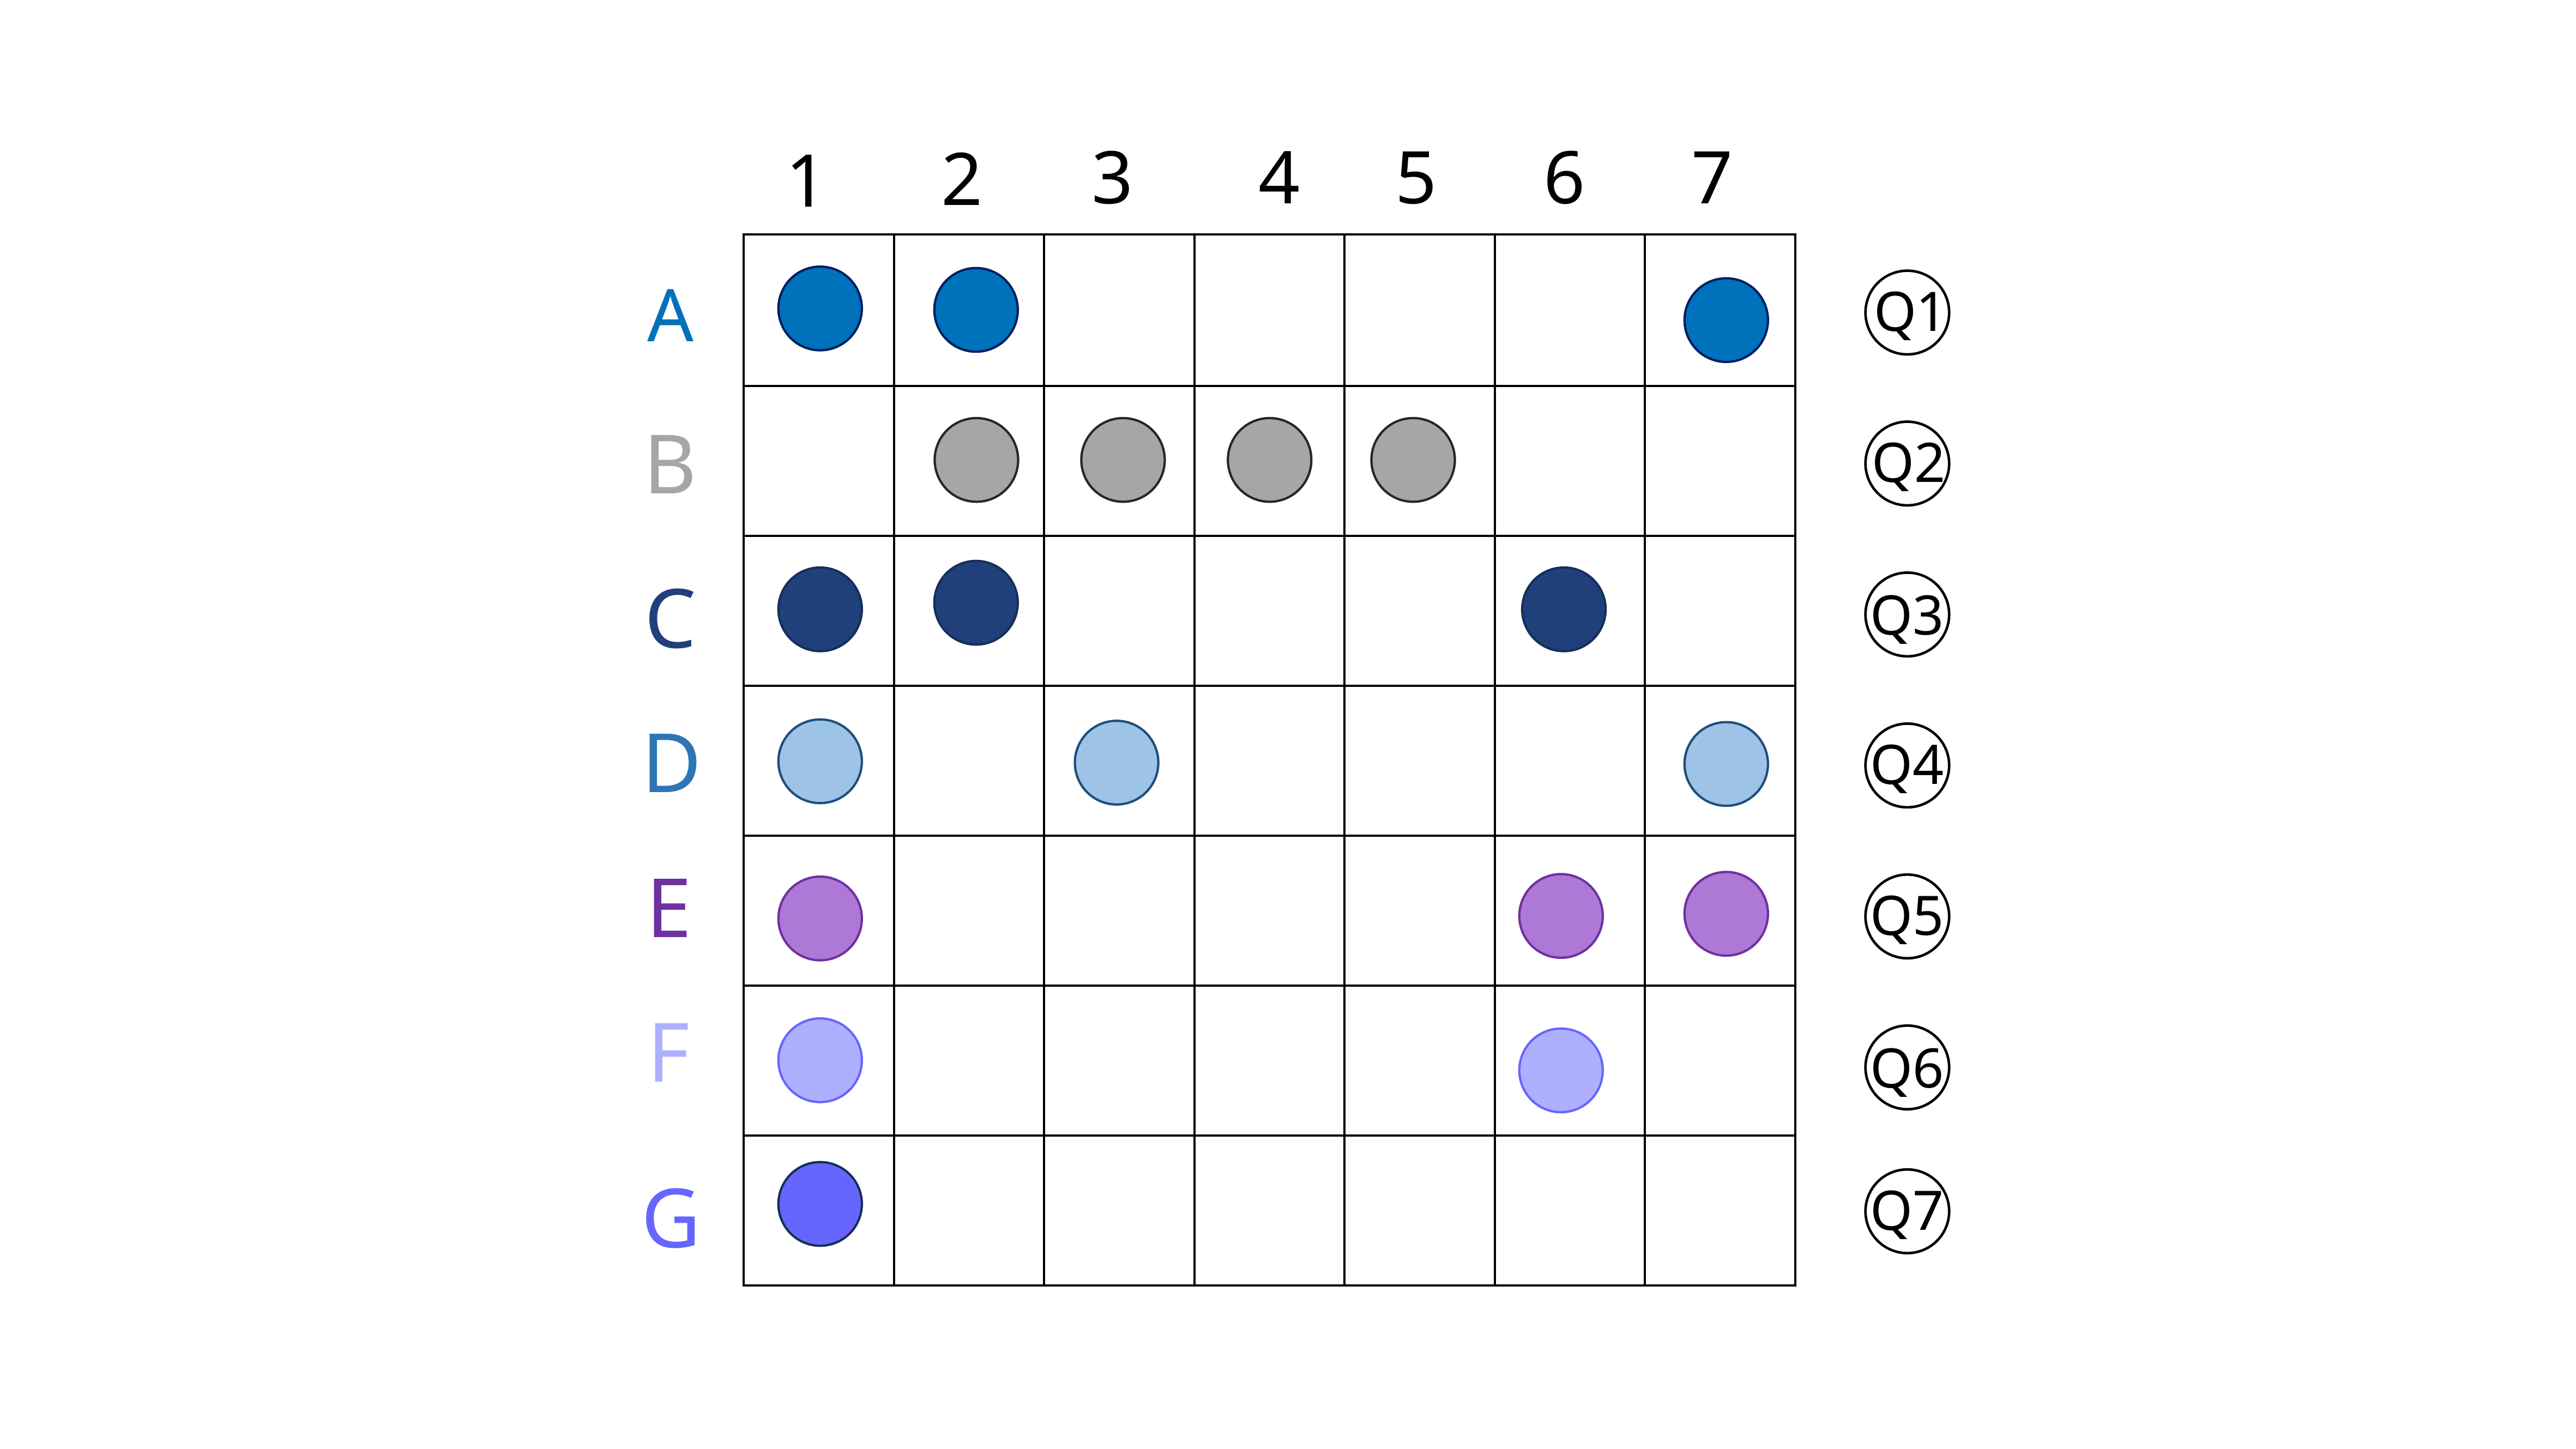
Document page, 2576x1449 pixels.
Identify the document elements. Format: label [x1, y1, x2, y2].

text_box [634, 125, 1951, 1286]
